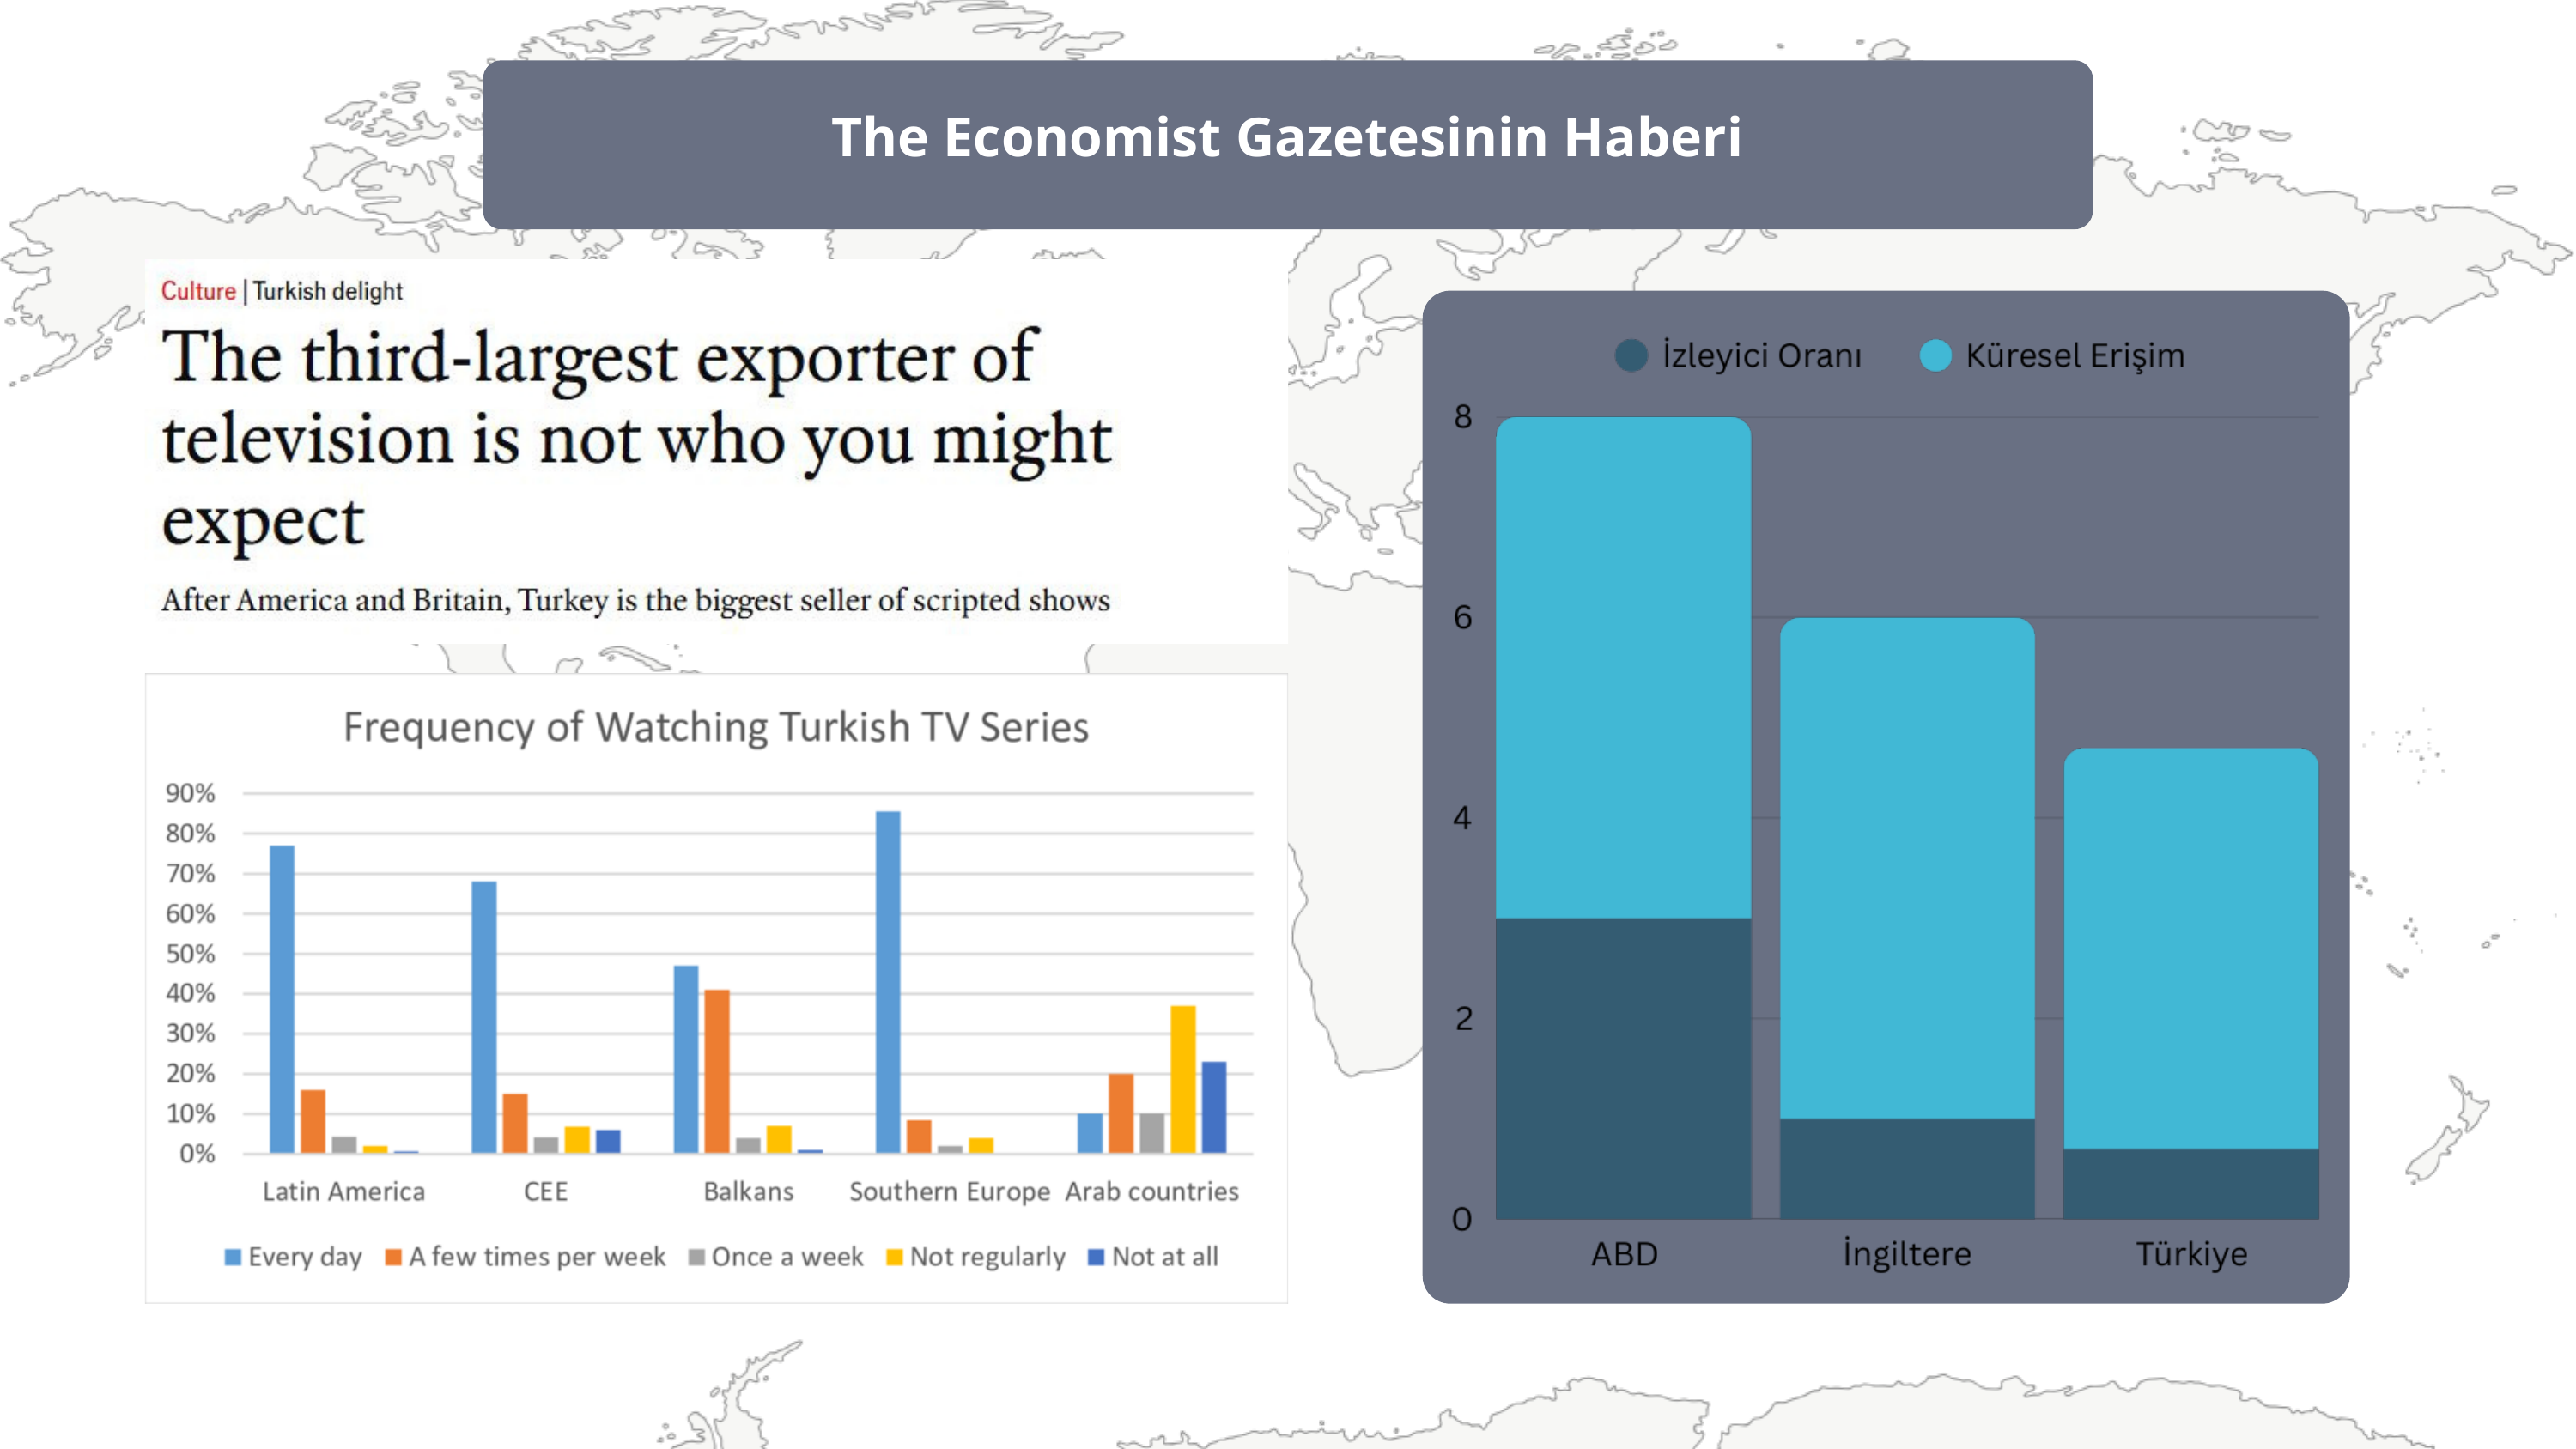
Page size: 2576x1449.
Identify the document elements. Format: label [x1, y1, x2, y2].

text_box [0, 0, 2576, 1449]
picture [1321, 189, 2451, 1405]
text_box [1422, 290, 2350, 1304]
text_box [483, 60, 2093, 230]
text_box [144, 259, 1289, 644]
text_box [144, 673, 1289, 1304]
